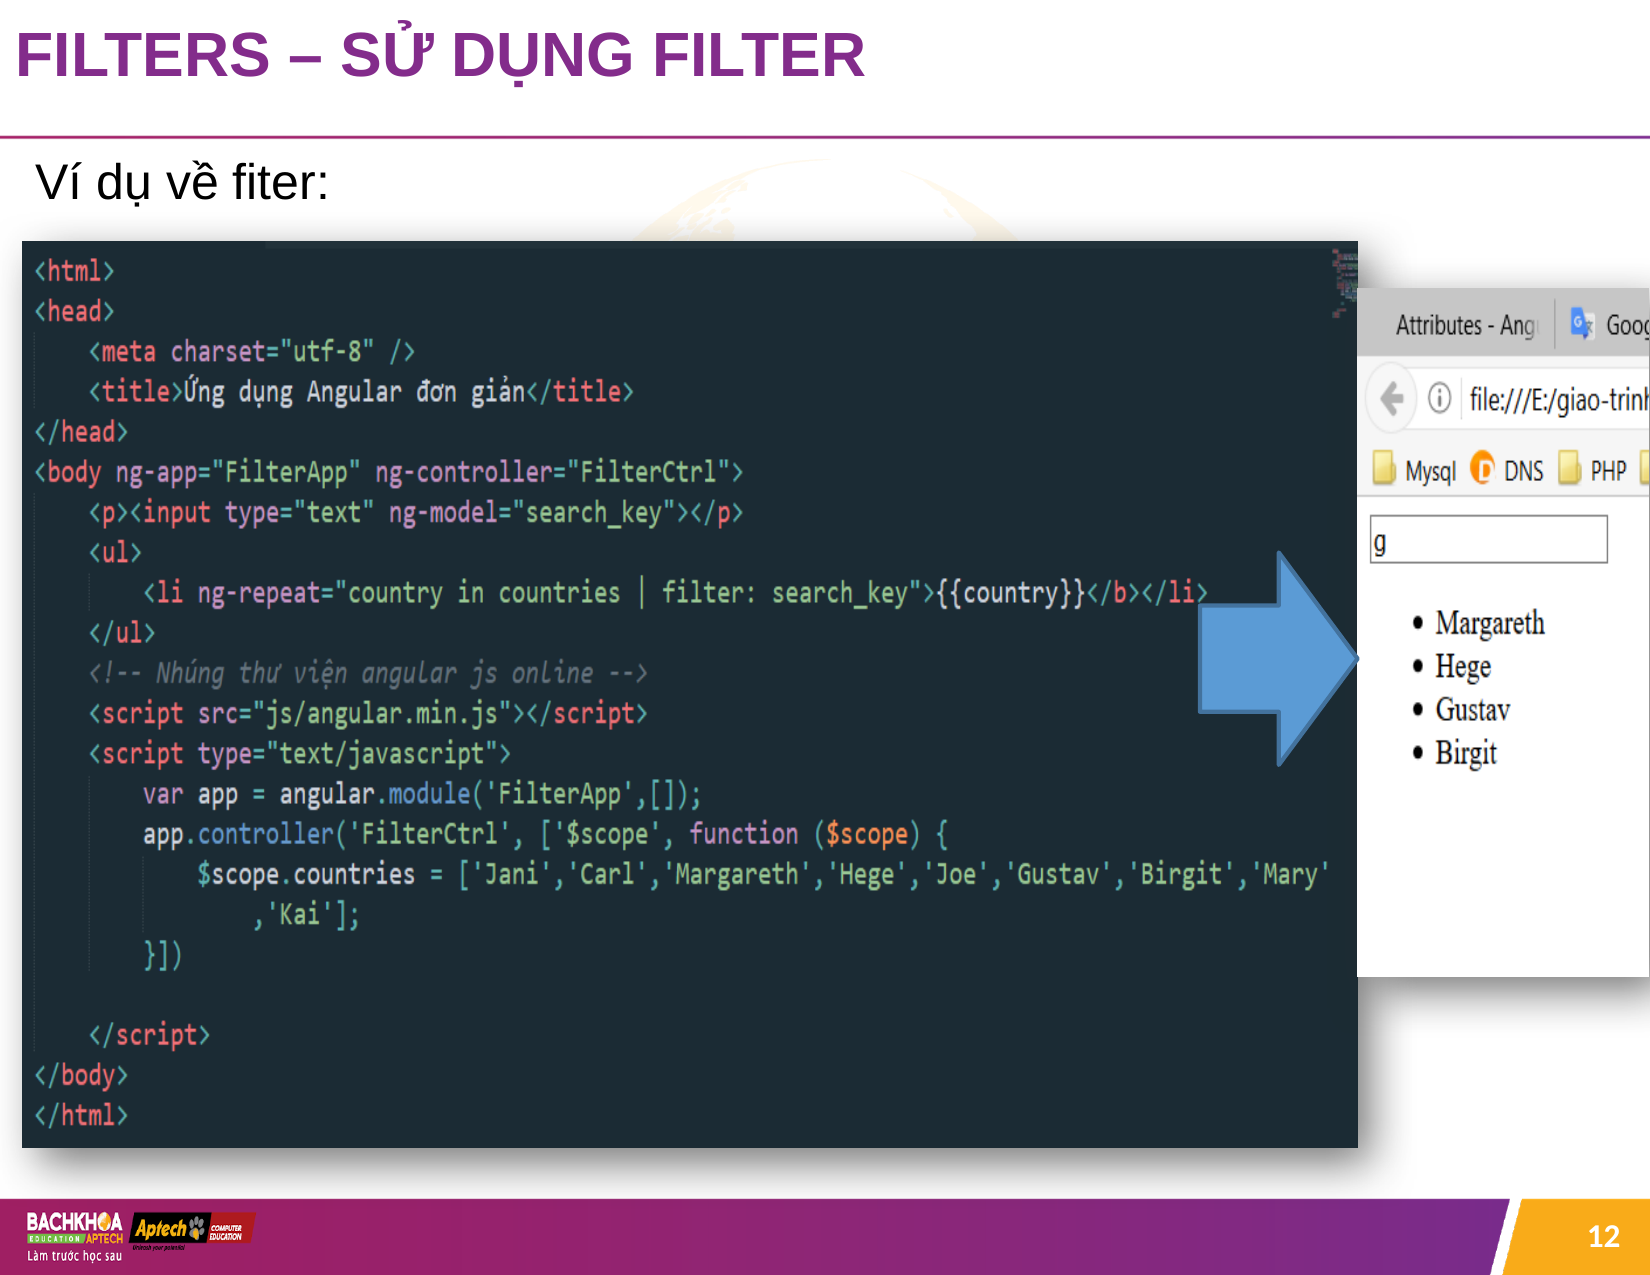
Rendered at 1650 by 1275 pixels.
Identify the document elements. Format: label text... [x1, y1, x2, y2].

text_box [22, 241, 1650, 1148]
slide_number 12 [1567, 1200, 1640, 1269]
text_box Ví dụ về fiter: [20, 141, 1563, 240]
text_box FILTERS – SỬ DỤNG FILTER [0, 6, 1320, 110]
picture [0, 0, 1650, 1275]
